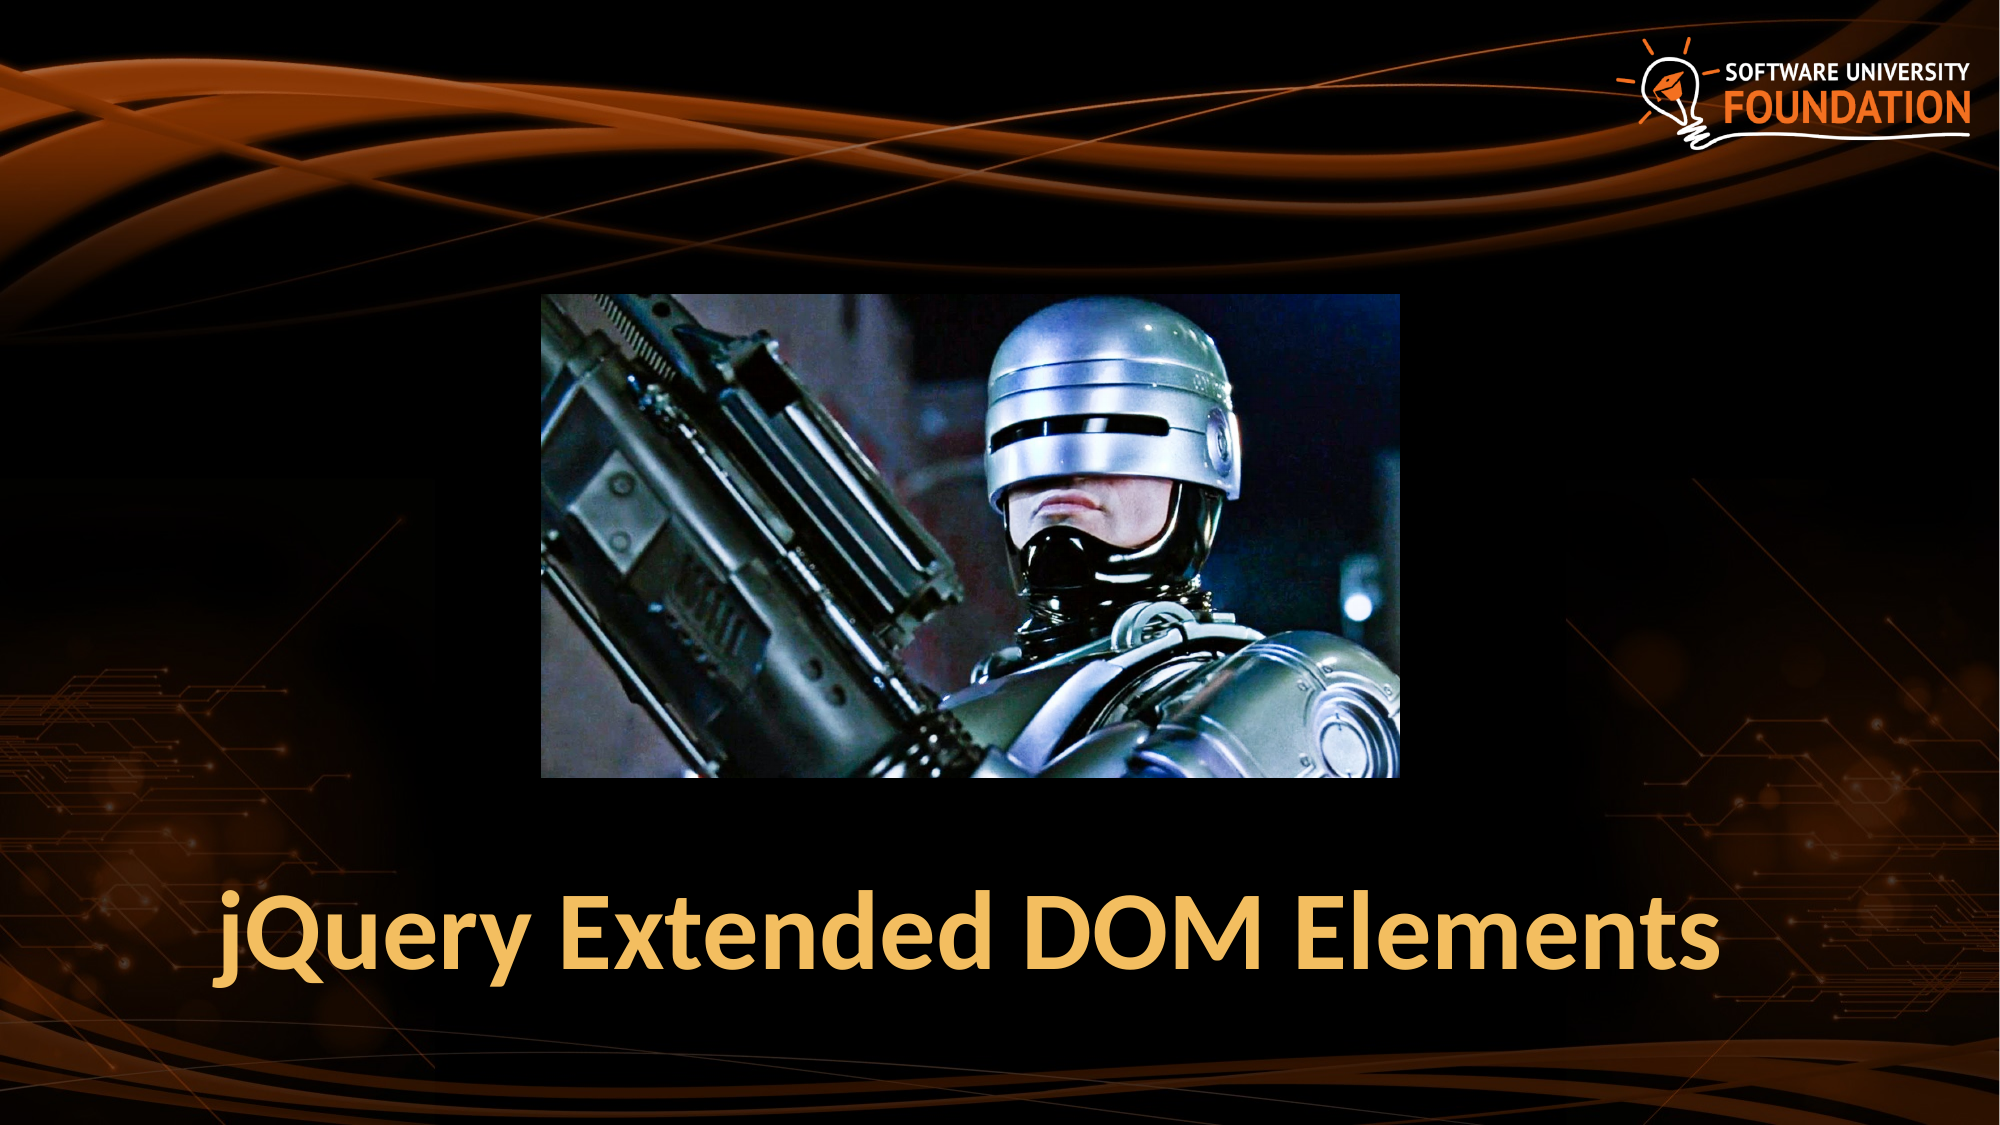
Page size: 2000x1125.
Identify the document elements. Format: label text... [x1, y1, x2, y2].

picture [0, 0, 2000, 1125]
title jQuery Extended DOM Elements [174, 865, 1766, 1000]
